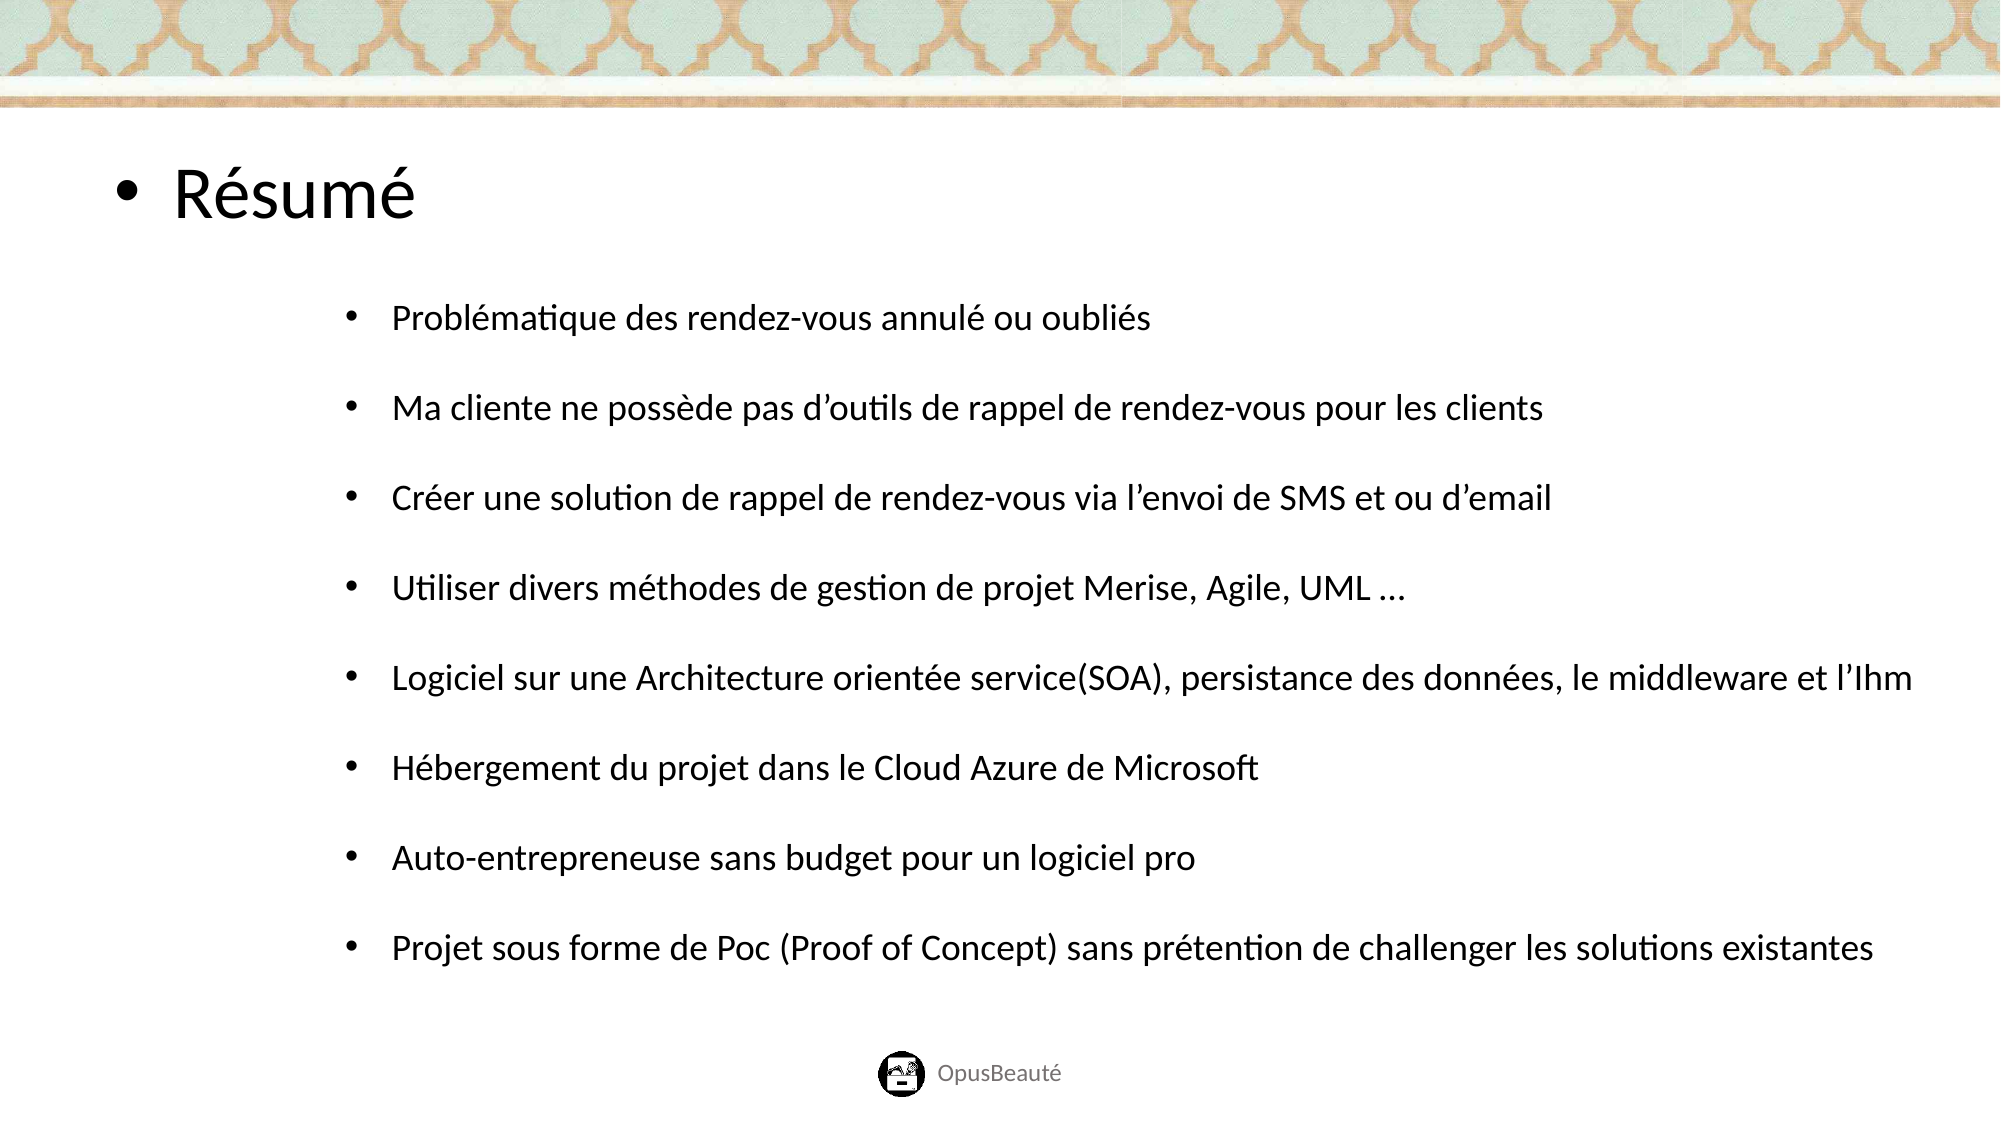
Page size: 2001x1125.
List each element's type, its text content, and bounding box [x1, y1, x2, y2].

picture [0, 0, 2001, 108]
text_box Résumé [99, 145, 1523, 484]
text_box Problématique des rendez-vous annulé ou oubliés Ma cliente ne possède pas d’outils de rappel de rendez-vous pour les clients Créer une solution de rappel de rendez-vous via l’envoi de SMS et ou d’email Utiliser divers méthodes de gestion de projet Merise, Agile, UML … Logiciel sur une Architecture orientée service(SOA), persistance des données, le middleware et l’Ihm Hébergement du projet dans le Cloud Azure de Microsoft Auto-entrepreneuse sans budget pour un logiciel pro Projet sous forme de Poc (Proof of Concept) sans prétention de challenger les solutions existantes [330, 285, 1953, 976]
picture [878, 1051, 925, 1097]
